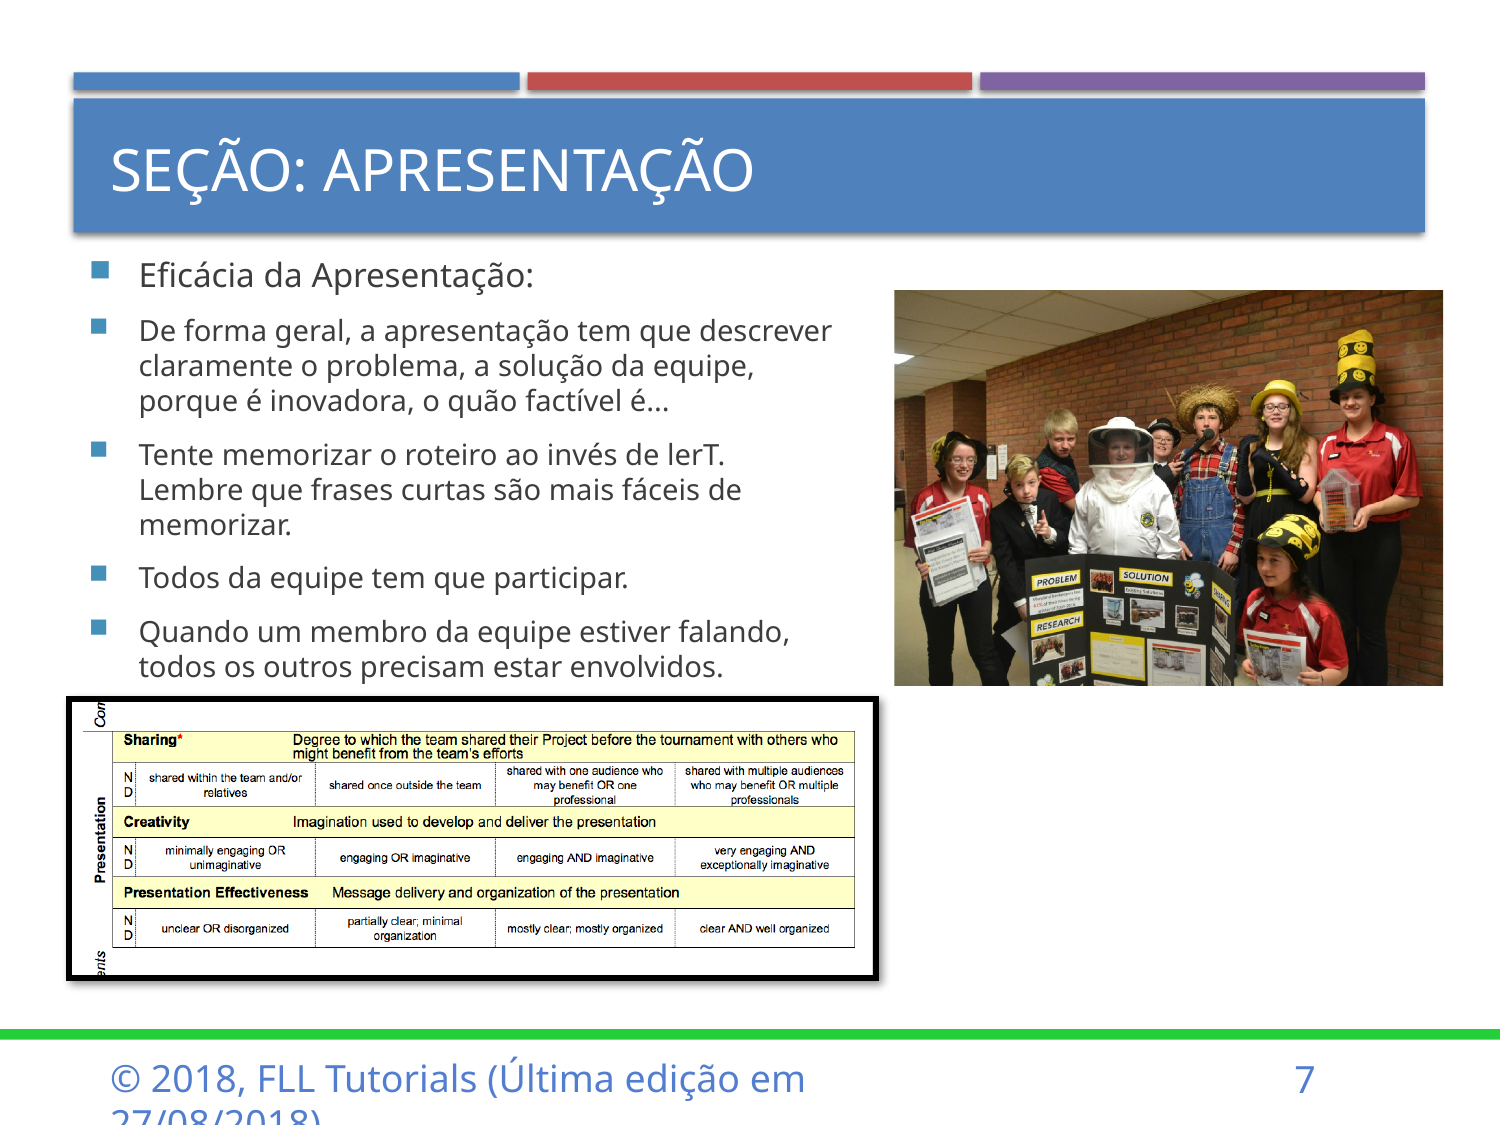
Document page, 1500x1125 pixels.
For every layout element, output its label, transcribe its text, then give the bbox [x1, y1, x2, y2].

text_box © 2018, FLL Tutorials (Última edição em 27/08/2018) [95, 1047, 1016, 1108]
text_box 7 [1279, 1048, 1406, 1109]
text_box Eficácia da Apresentação: De forma geral, a apresentação tem que descrever claramente o problema, a solução da equipe, porque é inovadora, o quão factível é... Tente memorizar o roteiro ao invés de lerT. Lembre que frases curtas são mais fáceis de memorizar. Todos da equipe tem que participar. Quando um membro da equipe estiver falando, todos os outros precisam estar envolvidos. [73, 246, 849, 694]
picture [71, 701, 873, 975]
text_box Seção: apresentação [95, 112, 1406, 211]
picture [894, 290, 1444, 686]
